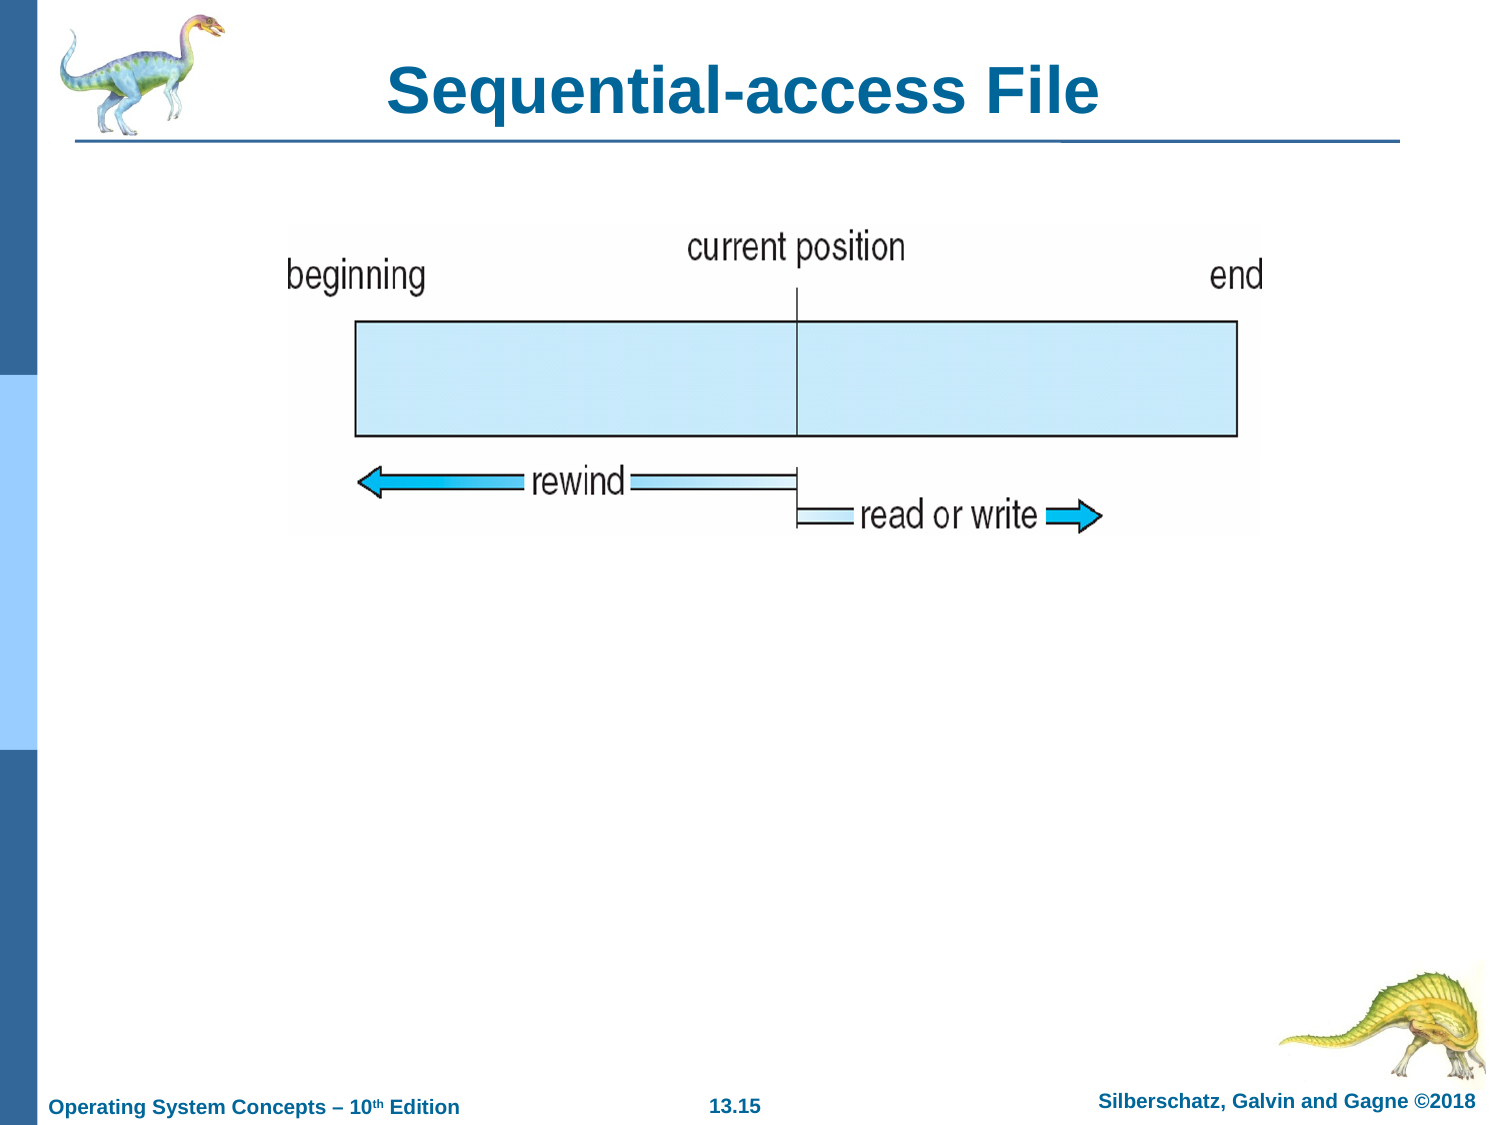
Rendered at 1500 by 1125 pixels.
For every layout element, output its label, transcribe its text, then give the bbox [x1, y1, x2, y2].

title Sequential-access File [68, 40, 1419, 135]
picture [1275, 959, 1486, 1090]
picture [288, 222, 1265, 536]
picture [46, 0, 243, 149]
